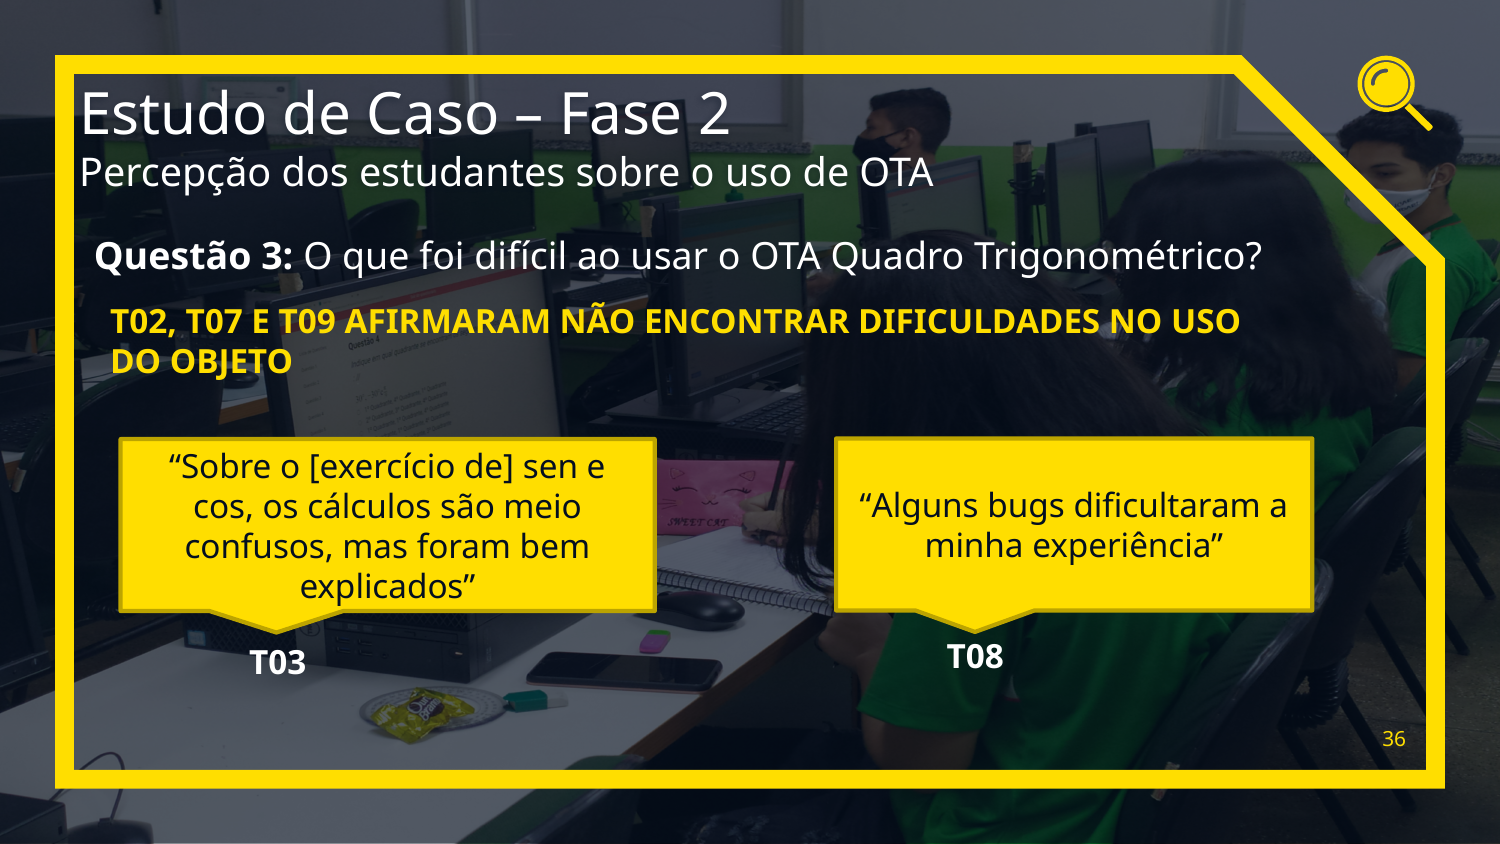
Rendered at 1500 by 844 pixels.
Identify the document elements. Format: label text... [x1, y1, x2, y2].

text_box T03 [230, 633, 325, 689]
text_box T02, T07 E T09 AFIRMARAM NÃO ENCONTRAR DIFICULDADES NO USO DO OBJETO [95, 292, 1290, 388]
text_box Questão 3: O que foi difícil ao usar o OTA Quadro Trigonométrico? [79, 224, 1290, 284]
text_box Estudo de Caso – Fase 2 Percepção dos estudantes sobre o uso de OTA [79, 80, 1340, 194]
picture [0, 0, 1500, 844]
text_box T08 [927, 628, 1023, 683]
slide_number 36 [1366, 711, 1406, 755]
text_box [1357, 55, 1433, 132]
text_box “Alguns bugs dificultaram a minha experiência” [834, 436, 1315, 628]
text_box “Sobre o [exercício de] sen e cos, os cálculos são meio confusos, mas foram bem explicados” [118, 436, 657, 633]
